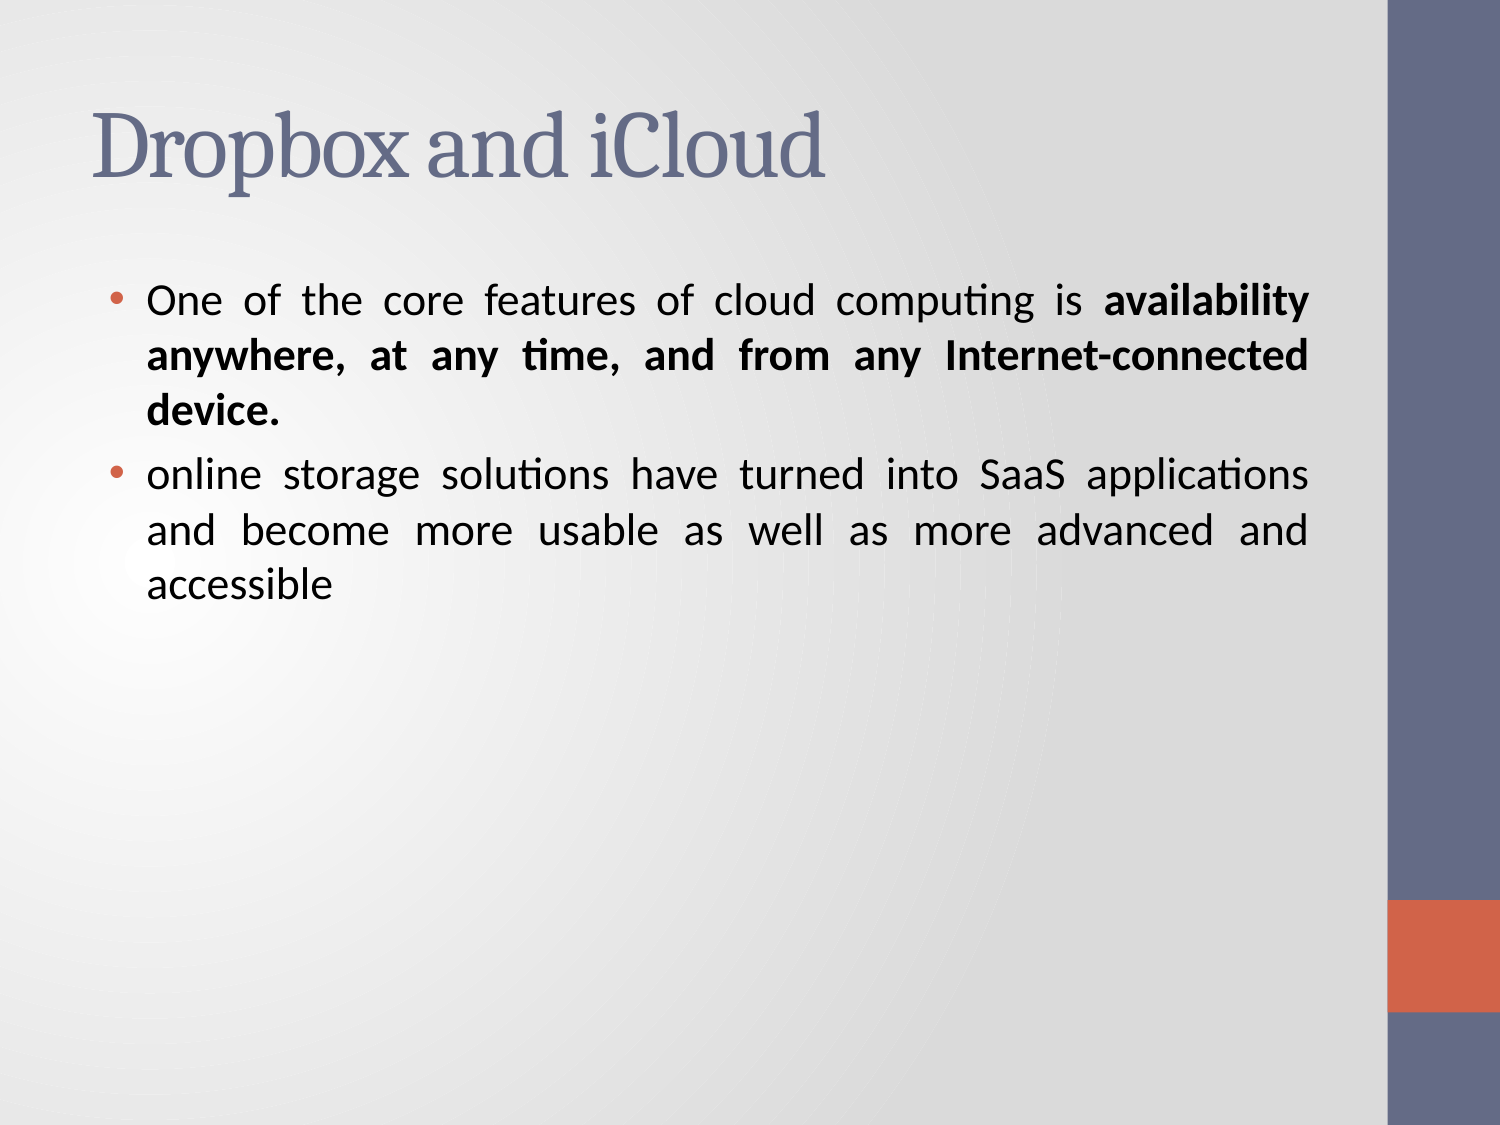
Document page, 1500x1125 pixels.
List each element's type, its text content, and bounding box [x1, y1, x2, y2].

title Dropbox and iCloud [75, 45, 1325, 233]
list One of the core features of cloud computing is availability anywhere, at any time, and from any Internet-connected device. online storage solutions have turned into SaaS applications and become more usable as well as more advanced and accessible [75, 262, 1325, 1050]
